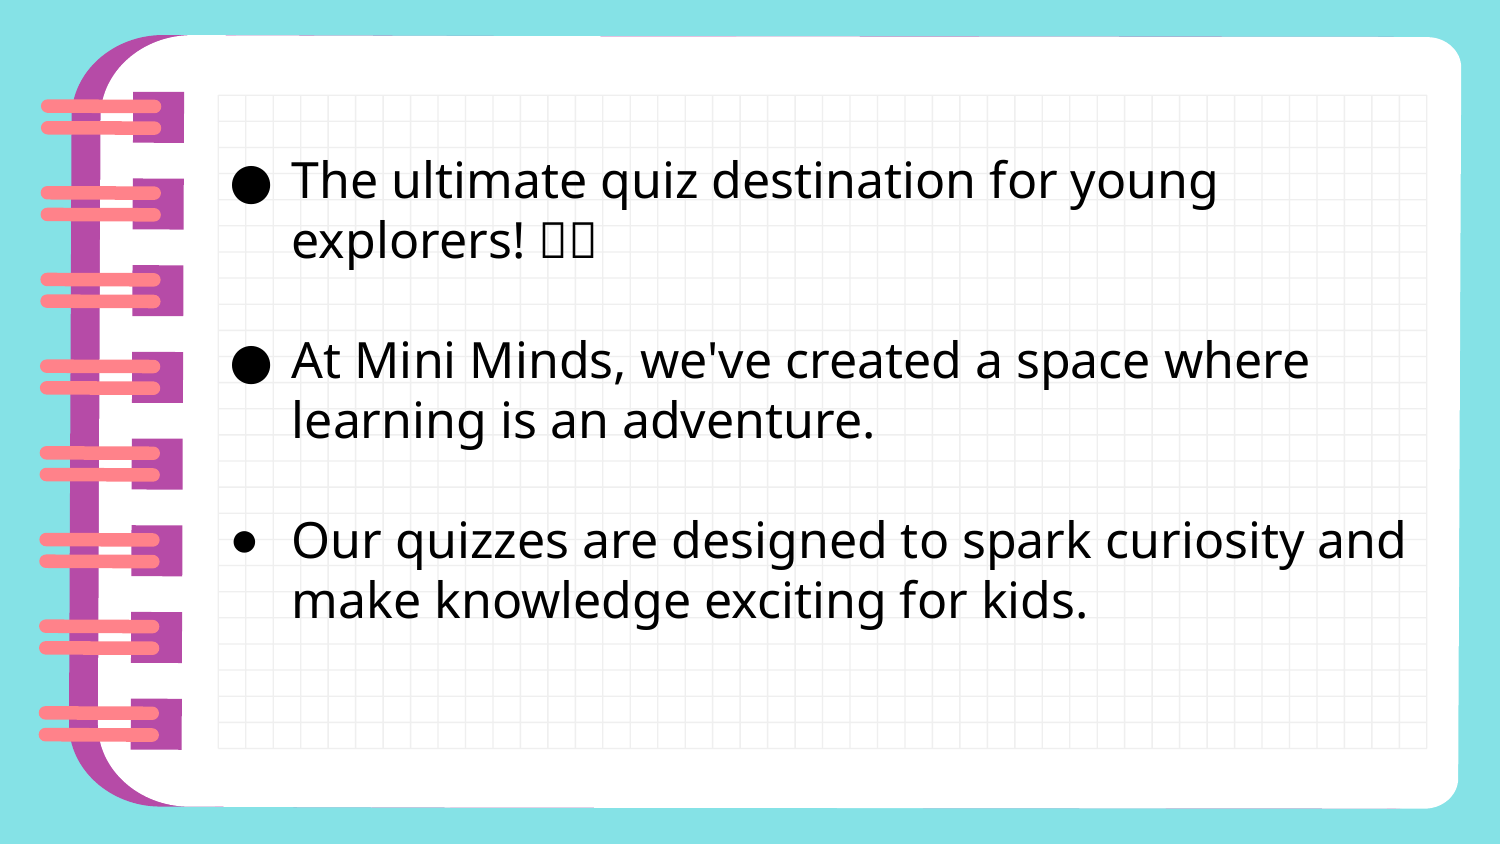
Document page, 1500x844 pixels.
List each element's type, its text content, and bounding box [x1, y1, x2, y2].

text_box The ultimate quiz destination for young explorers! 🚀🧠 At Mini Minds, we've created a space where learning is an adventure. Our quizzes are designed to spark curiosity and make knowledge exciting for kids. [201, 133, 1437, 704]
